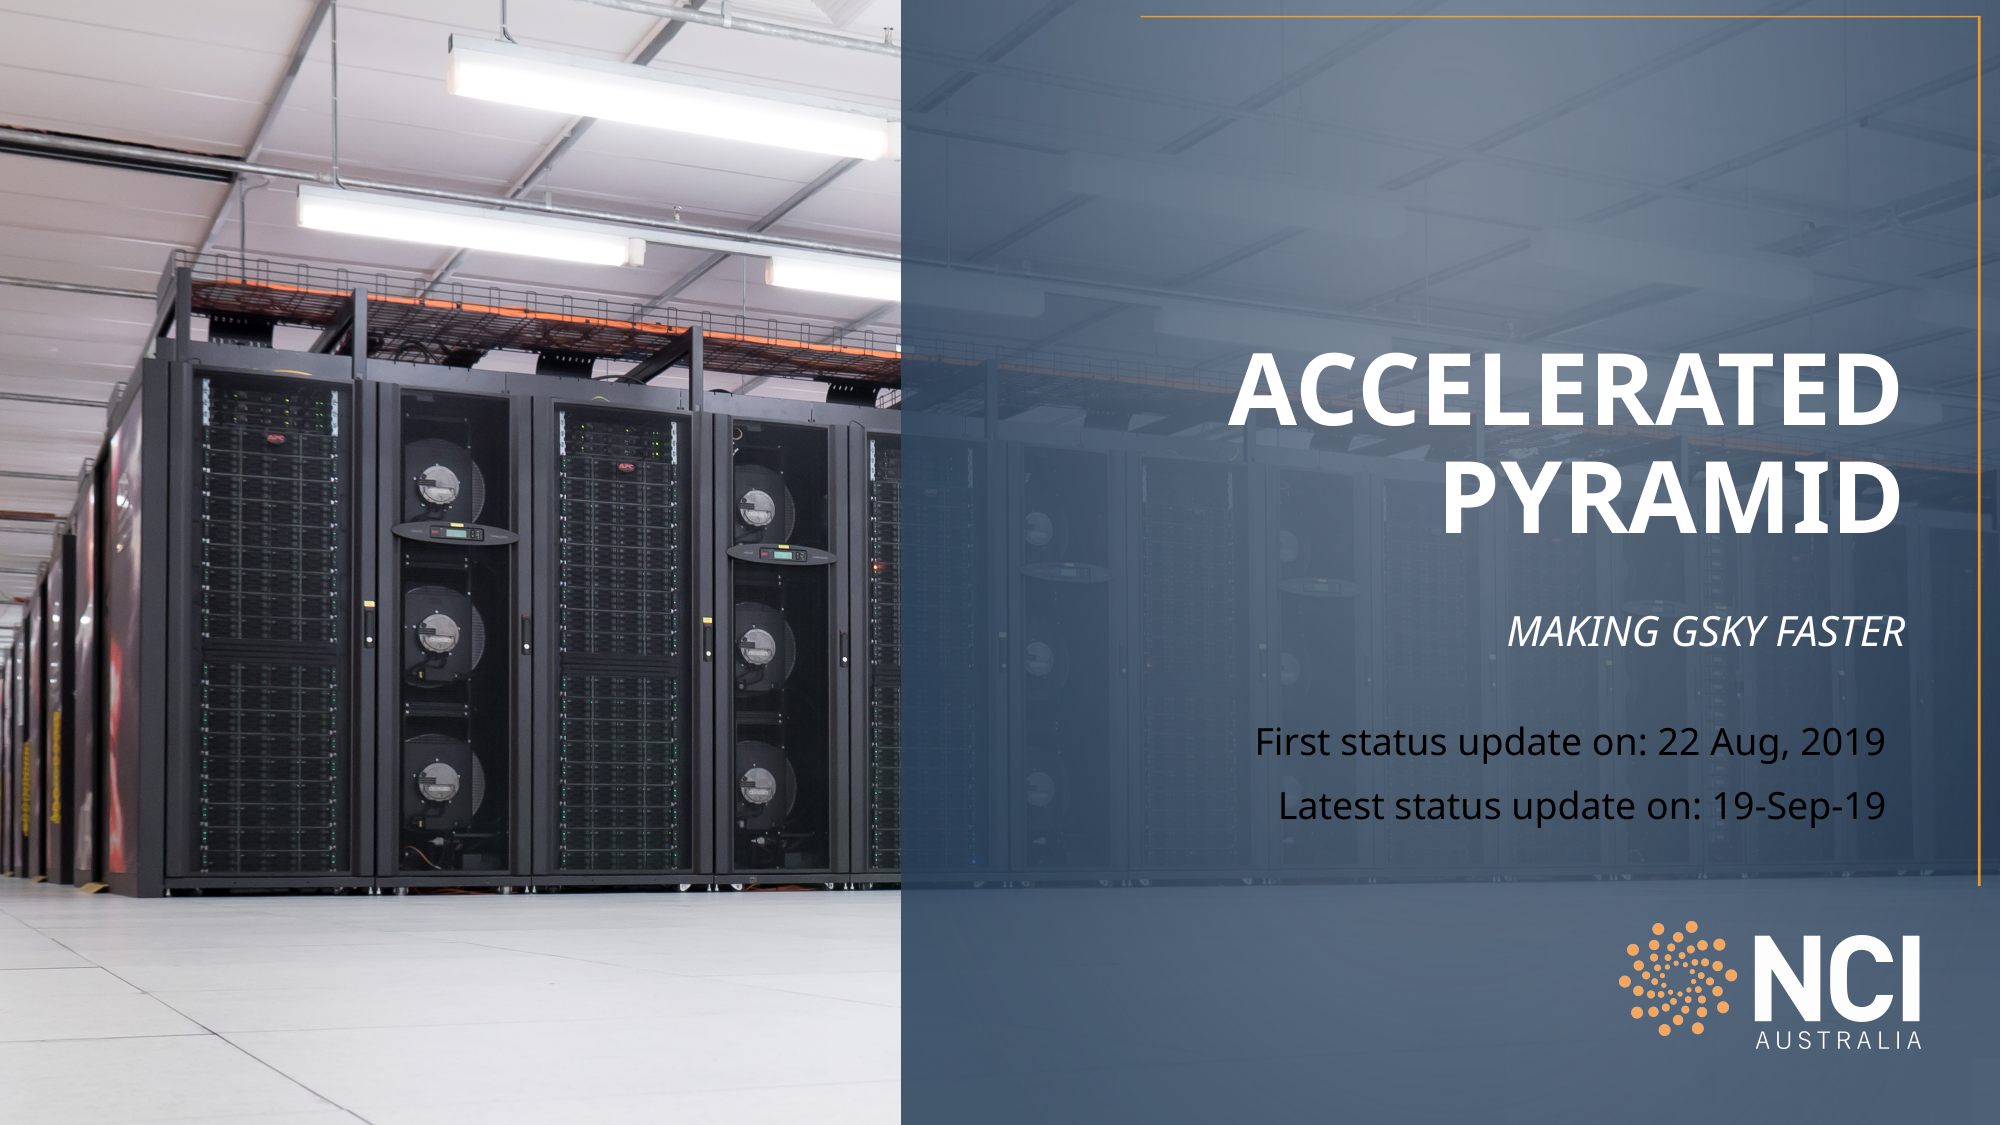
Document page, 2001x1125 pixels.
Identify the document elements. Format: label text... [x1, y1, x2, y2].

title Accelerated pyramid [940, 170, 1921, 563]
picture [0, 0, 901, 1125]
text_box Latest status update on: 19-Sep-19 [1080, 774, 1902, 835]
picture [1619, 921, 1921, 1049]
text_box First status update on: 22 Aug, 2019 [1080, 710, 1902, 770]
subtitle Making gsky faster [940, 587, 1921, 785]
